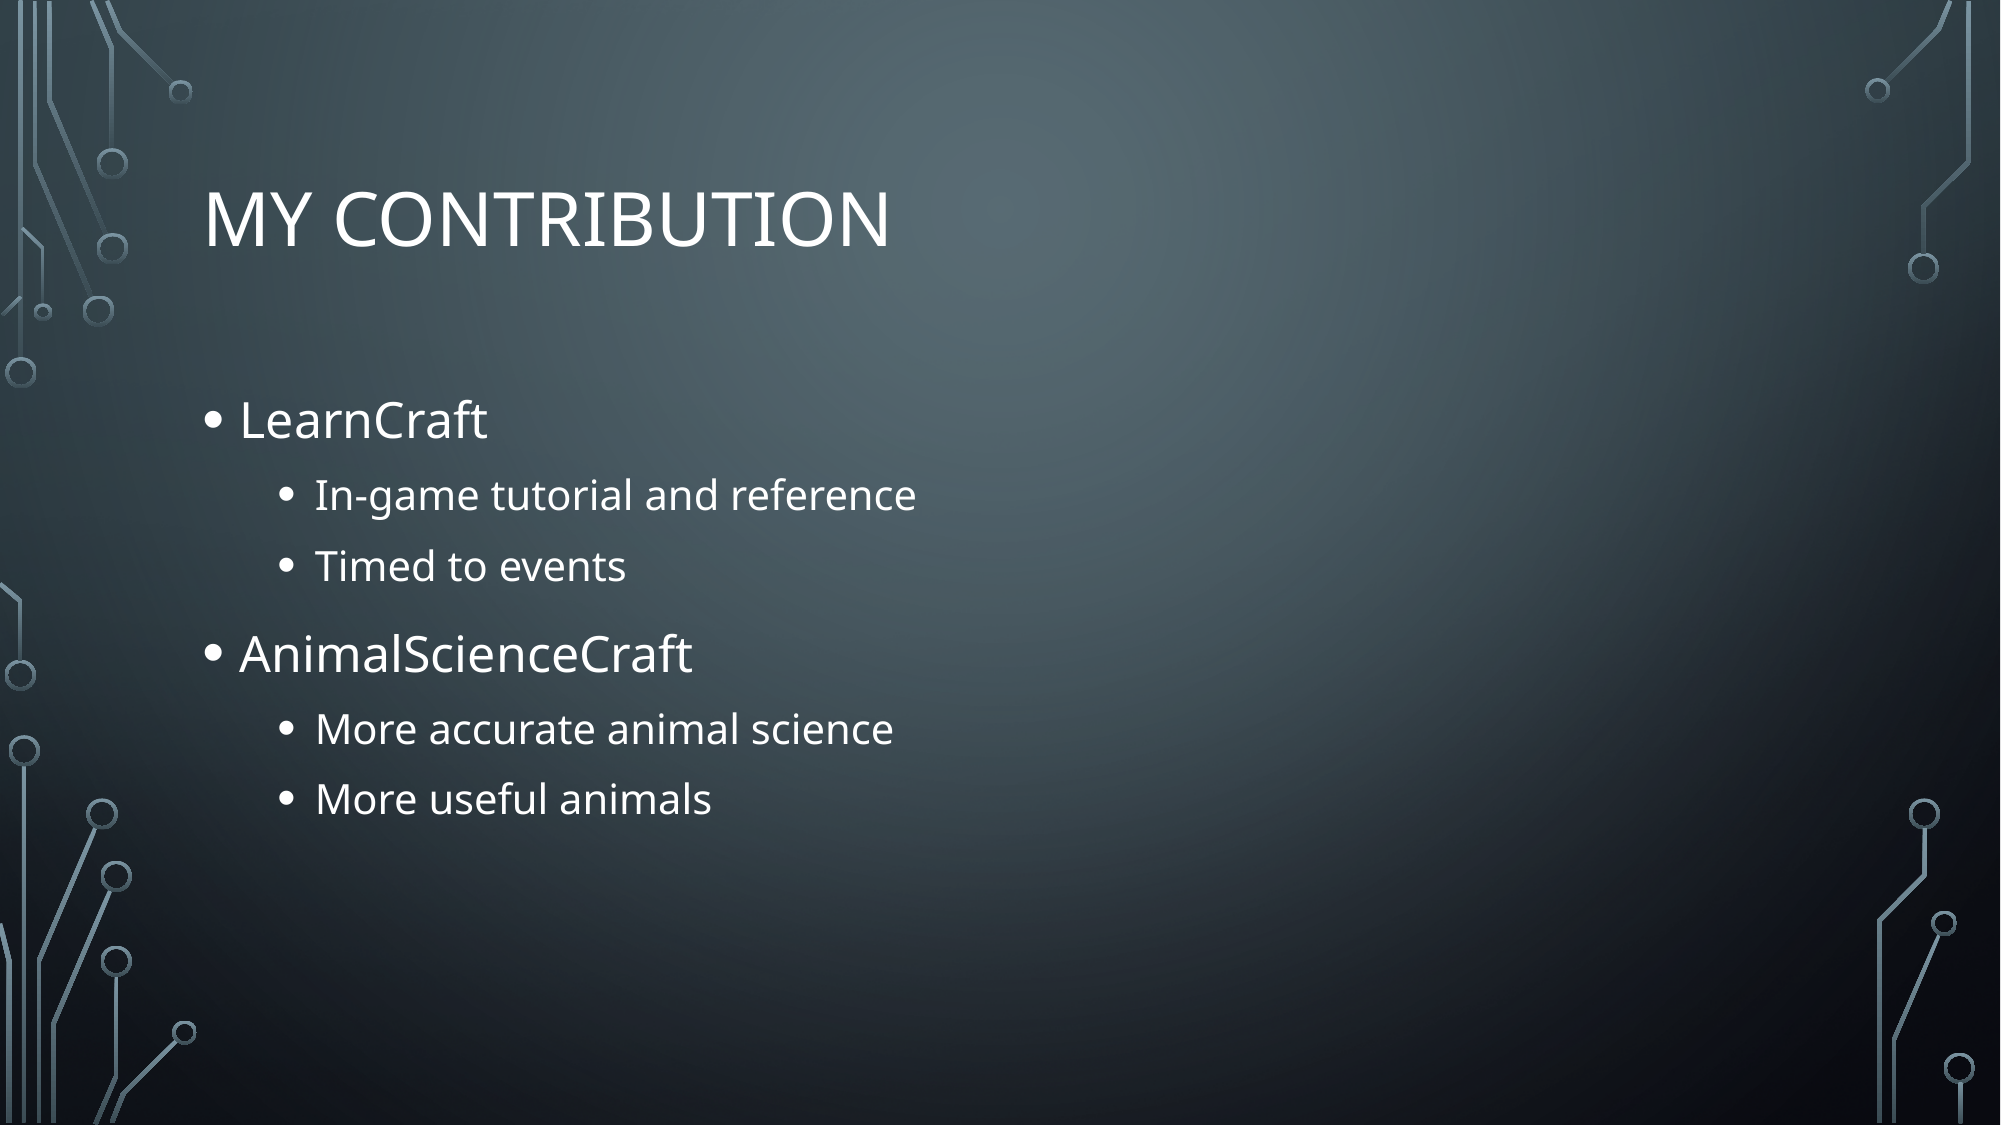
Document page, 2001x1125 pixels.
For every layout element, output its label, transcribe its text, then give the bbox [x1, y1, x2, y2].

list LearnCraft In-game tutorial and reference Timed to events AnimalScienceCraft More accurate animal science More useful animals [187, 369, 988, 950]
title My Contribution [187, 101, 1813, 344]
